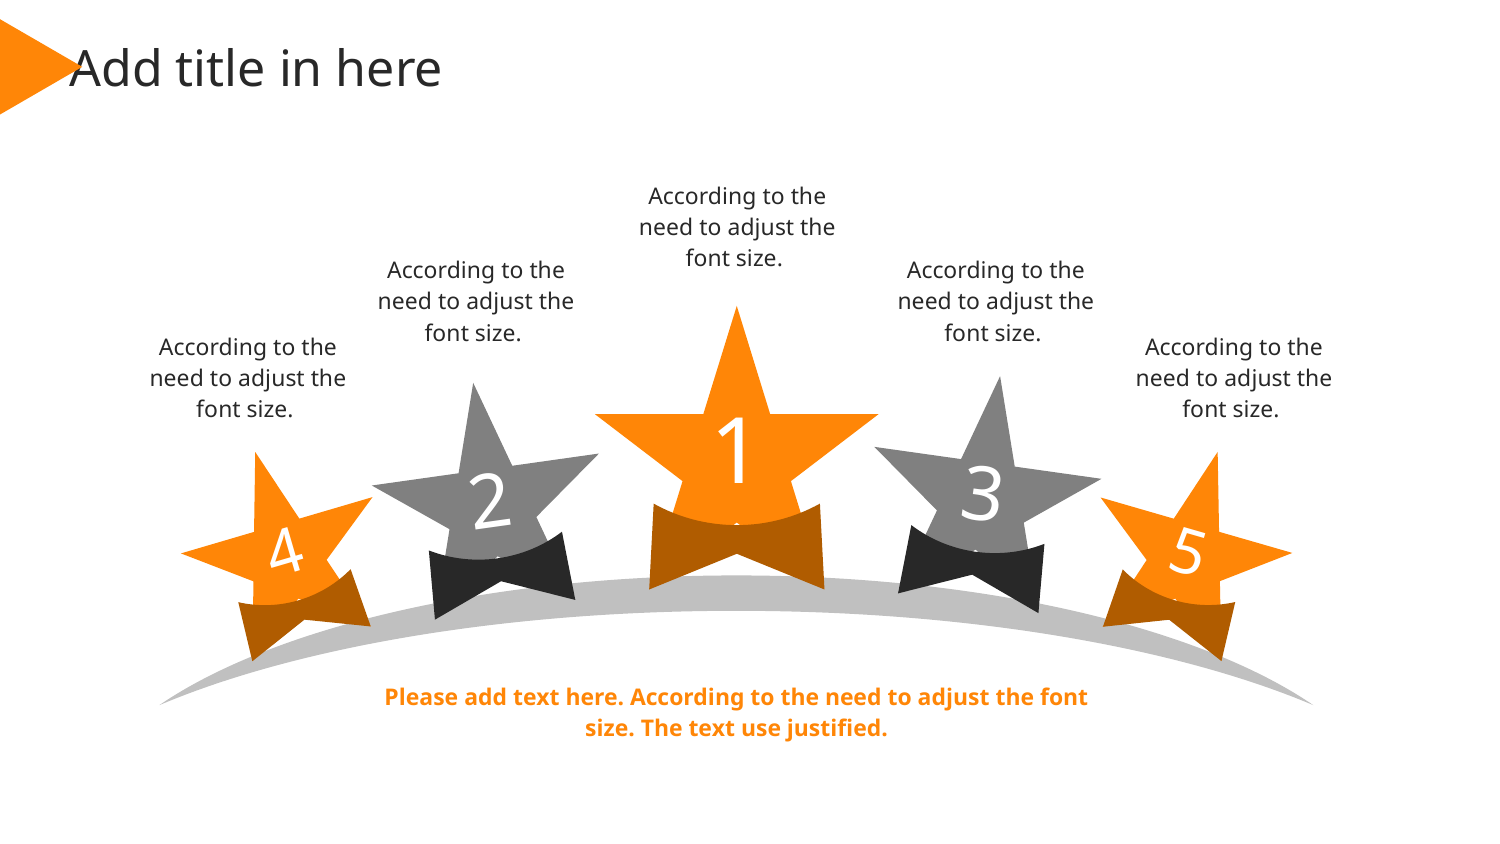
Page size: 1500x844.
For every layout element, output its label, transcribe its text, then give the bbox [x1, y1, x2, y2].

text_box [374, 381, 604, 611]
text_box Please add text here. According to the need to adjust the font size. The text use justified. [357, 671, 1116, 749]
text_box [1090, 447, 1290, 648]
text_box [1123, 648, 1314, 706]
text_box According to the need to adjust the font size. [872, 244, 1120, 354]
text_box According to the need to adjust the font size. [614, 170, 861, 279]
text_box [159, 648, 350, 706]
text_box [594, 305, 879, 590]
text_box According to the need to adjust the font size. [1110, 321, 1358, 430]
text_box Add title in here [54, 29, 459, 104]
text_box [384, 590, 1090, 642]
text_box According to the need to adjust the font size. [353, 244, 600, 354]
text_box According to the need to adjust the font size. [125, 321, 372, 430]
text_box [869, 374, 1099, 605]
text_box [0, 19, 83, 115]
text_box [183, 447, 384, 648]
